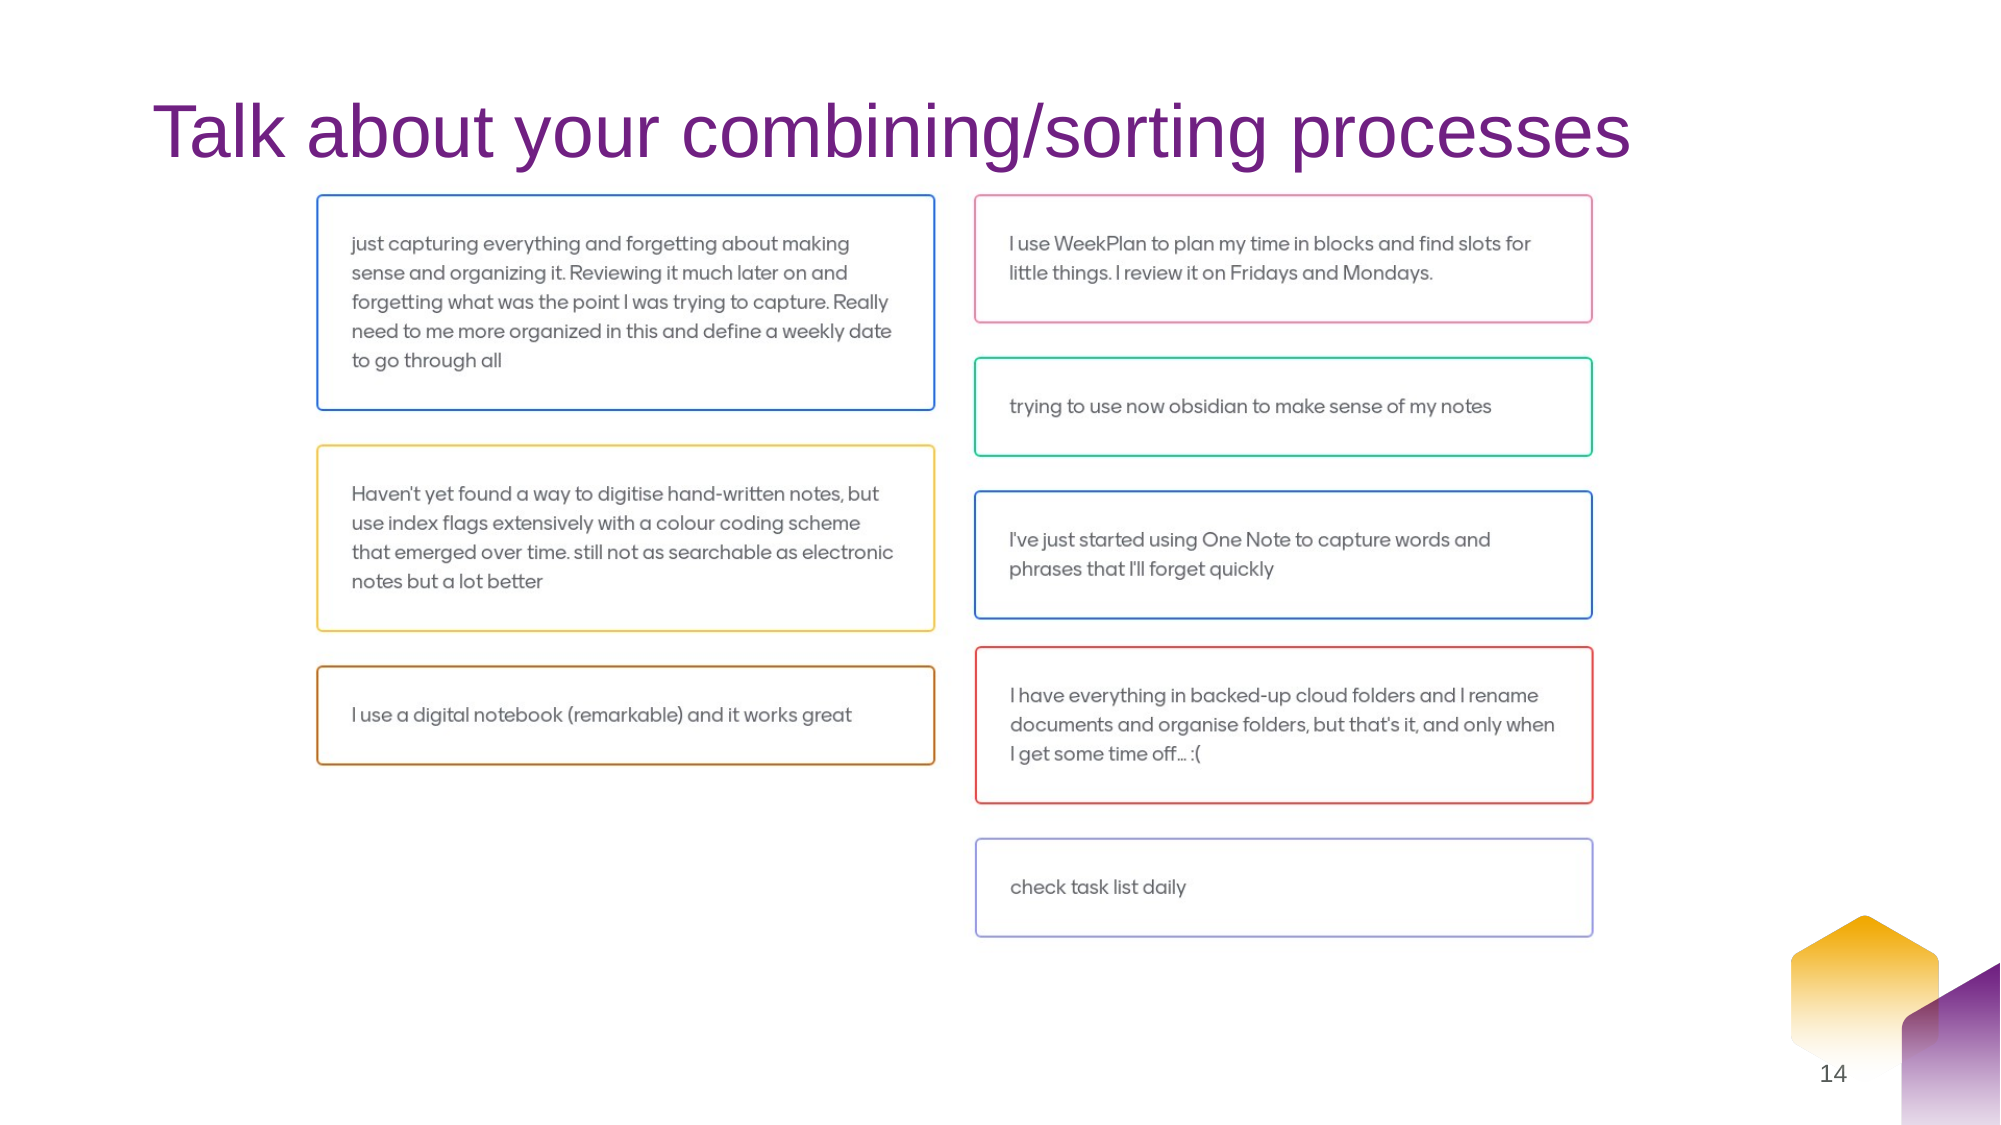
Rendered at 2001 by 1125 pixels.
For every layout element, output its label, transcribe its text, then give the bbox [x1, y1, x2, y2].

title Talk about your combining/sorting processes [137, 88, 1775, 179]
picture [1746, 884, 2000, 1125]
picture [313, 183, 1599, 953]
slide_number 14 [1412, 1042, 1863, 1103]
